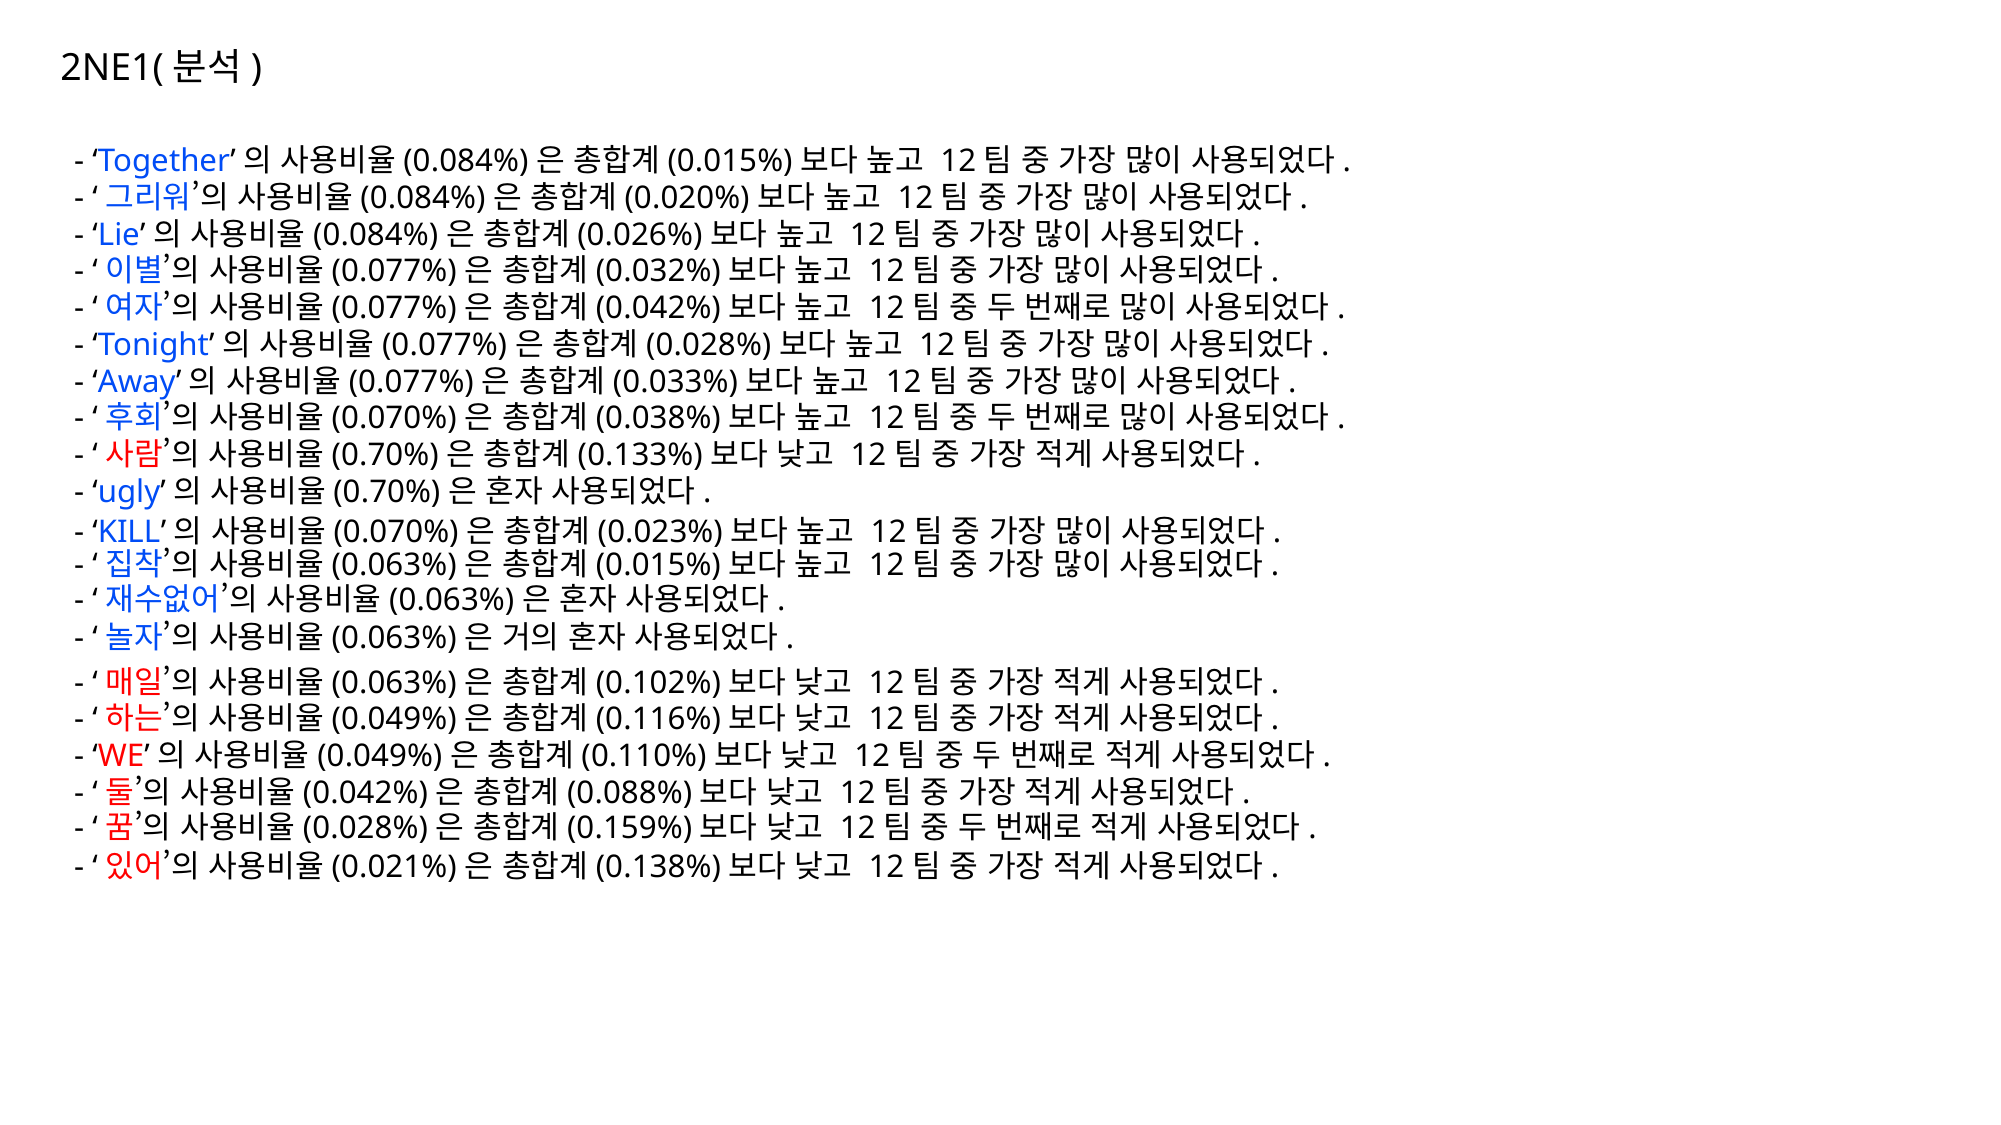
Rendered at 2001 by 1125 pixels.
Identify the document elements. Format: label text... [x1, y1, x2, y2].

text_box - ‘이별’의 사용비율(0.077%)은 총합계(0.032%)보다 높고 12팀 중 가장 많이 사용되었다. [59, 243, 1892, 280]
text_box - ‘둘’의 사용비율(0.042%)은 총합계(0.088%)보다 낮고 12팀 중 가장 적게 사용되었다. [59, 764, 1466, 799]
text_box - ‘Tonight’의 사용비율(0.077%)은 총합계(0.028%)보다 높고 12팀 중 가장 많이 사용되었다. [59, 316, 1892, 353]
text_box - ‘ugly’의 사용비율(0.70%)은 혼자 사용되었다. [59, 463, 1892, 503]
text_box - ‘그리워’의 사용비율(0.084%)은 총합계(0.020%)보다 높고 12팀 중 가장 많이 사용되었다. [59, 169, 1892, 206]
text_box - ‘여자’의 사용비율(0.077%)은 총합계(0.042%)보다 높고 12팀 중 두 번째로 많이 사용되었다. [59, 280, 1892, 316]
text_box - ‘집착’의 사용비율(0.063%)은 총합계(0.015%)보다 높고 12팀 중 가장 많이 사용되었다. [59, 537, 1892, 571]
text_box - ‘하는’의 사용비율(0.049%)은 총합계(0.116%)보다 낮고 12팀 중 가장 적게 사용되었다. [59, 691, 1466, 728]
text_box - ‘매일’의 사용비율(0.063%)은 총합계(0.102%)보다 낮고 12팀 중 가장 적게 사용되었다. [59, 663, 1466, 691]
text_box 2NE1(분석) [45, 35, 278, 95]
text_box - ‘KILL’의 사용비율(0.070%)은 총합계(0.023%)보다 높고 12팀 중 가장 많이 사용되었다. [59, 503, 1892, 537]
text_box - ‘꿈’의 사용비율(0.028%)은 총합계(0.159%)보다 낮고 12팀 중 두 번째로 적게 사용되었다. [59, 799, 1466, 838]
text_box - ‘Together’의 사용비율(0.084%)은 총합계(0.015%)보다 높고 12팀 중 가장 많이 사용되었다. [59, 133, 1892, 169]
text_box - ‘있어’의 사용비율(0.021%)은 총합계(0.138%)보다 낮고 12팀 중 가장 적게 사용되었다. [59, 838, 1466, 891]
text_box - ‘Away’의 사용비율(0.077%)은 총합계(0.033%)보다 높고 12팀 중 가장 많이 사용되었다. [59, 353, 1892, 390]
text_box - ‘Lie’의 사용비율(0.084%)은 총합계(0.026%)보다 높고 12팀 중 가장 많이 사용되었다. [59, 206, 1892, 243]
text_box - ‘후회’의 사용비율(0.070%)은 총합계(0.038%)보다 높고 12팀 중 두 번째로 많이 사용되었다. [59, 390, 1892, 443]
text_box - ‘놀자’의 사용비율(0.063%)은 거의 혼자 사용되었다. [59, 610, 1892, 663]
text_box - ‘WE’의 사용비율(0.049%)은 총합계(0.110%)보다 낮고 12팀 중 두 번째로 적게 사용되었다. [59, 728, 1466, 764]
text_box - ‘사람’의 사용비율(0.70%)은 총합계(0.133%)보다 낮고 12팀 중 가장 적게 사용되었다. [59, 426, 1466, 463]
text_box - ‘재수없어’의 사용비율(0.063%)은 혼자 사용되었다. [59, 571, 1892, 610]
